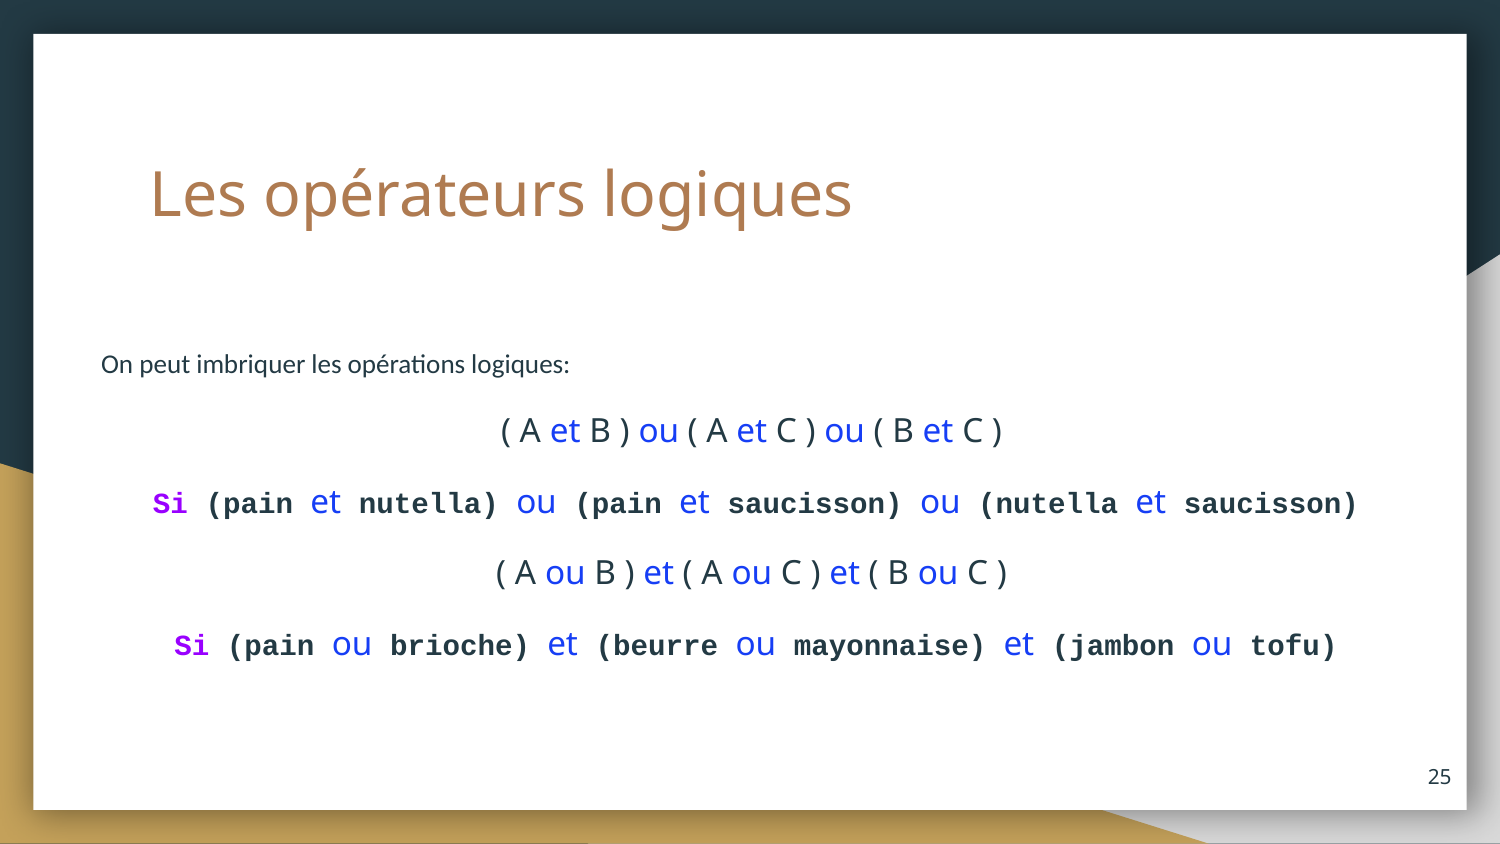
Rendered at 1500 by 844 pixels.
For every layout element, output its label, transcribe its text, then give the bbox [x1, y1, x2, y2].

list On peut imbriquer les opérations logiques: ( A et B ) ou ( A et C ) ou ( B et C ) Si (pain et nutella) ou (pain et saucisson) ou (nutella et saucisson) ( A ou B ) et ( A ou C ) et ( B ou C ) Si (pain ou brioche) et (beurre ou mayonnaise) et (jambon ou tofu) [85, 326, 1426, 729]
slide_number ‹#› [1376, 745, 1467, 810]
title Les opérateurs logiques [134, 138, 1366, 296]
